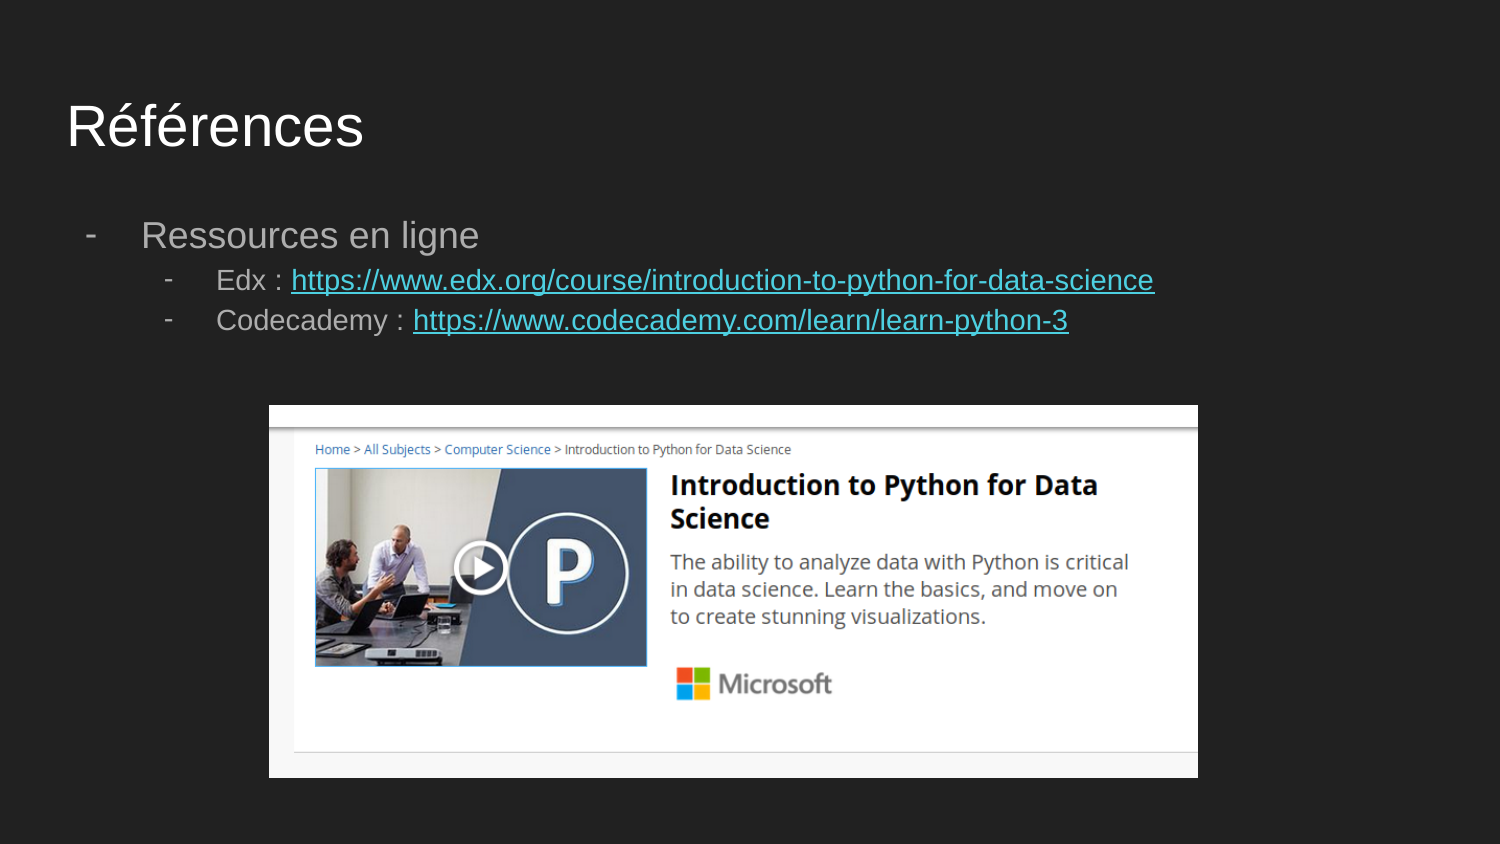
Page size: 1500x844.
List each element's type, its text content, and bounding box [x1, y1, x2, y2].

list Ressources en ligne Edx : https://www.edx.org/course/introduction-to-python-for-data-science Codecademy : https://www.codecademy.com/learn/learn-python-3 [51, 189, 1449, 422]
title Références [51, 72, 1449, 167]
picture [268, 405, 1199, 778]
